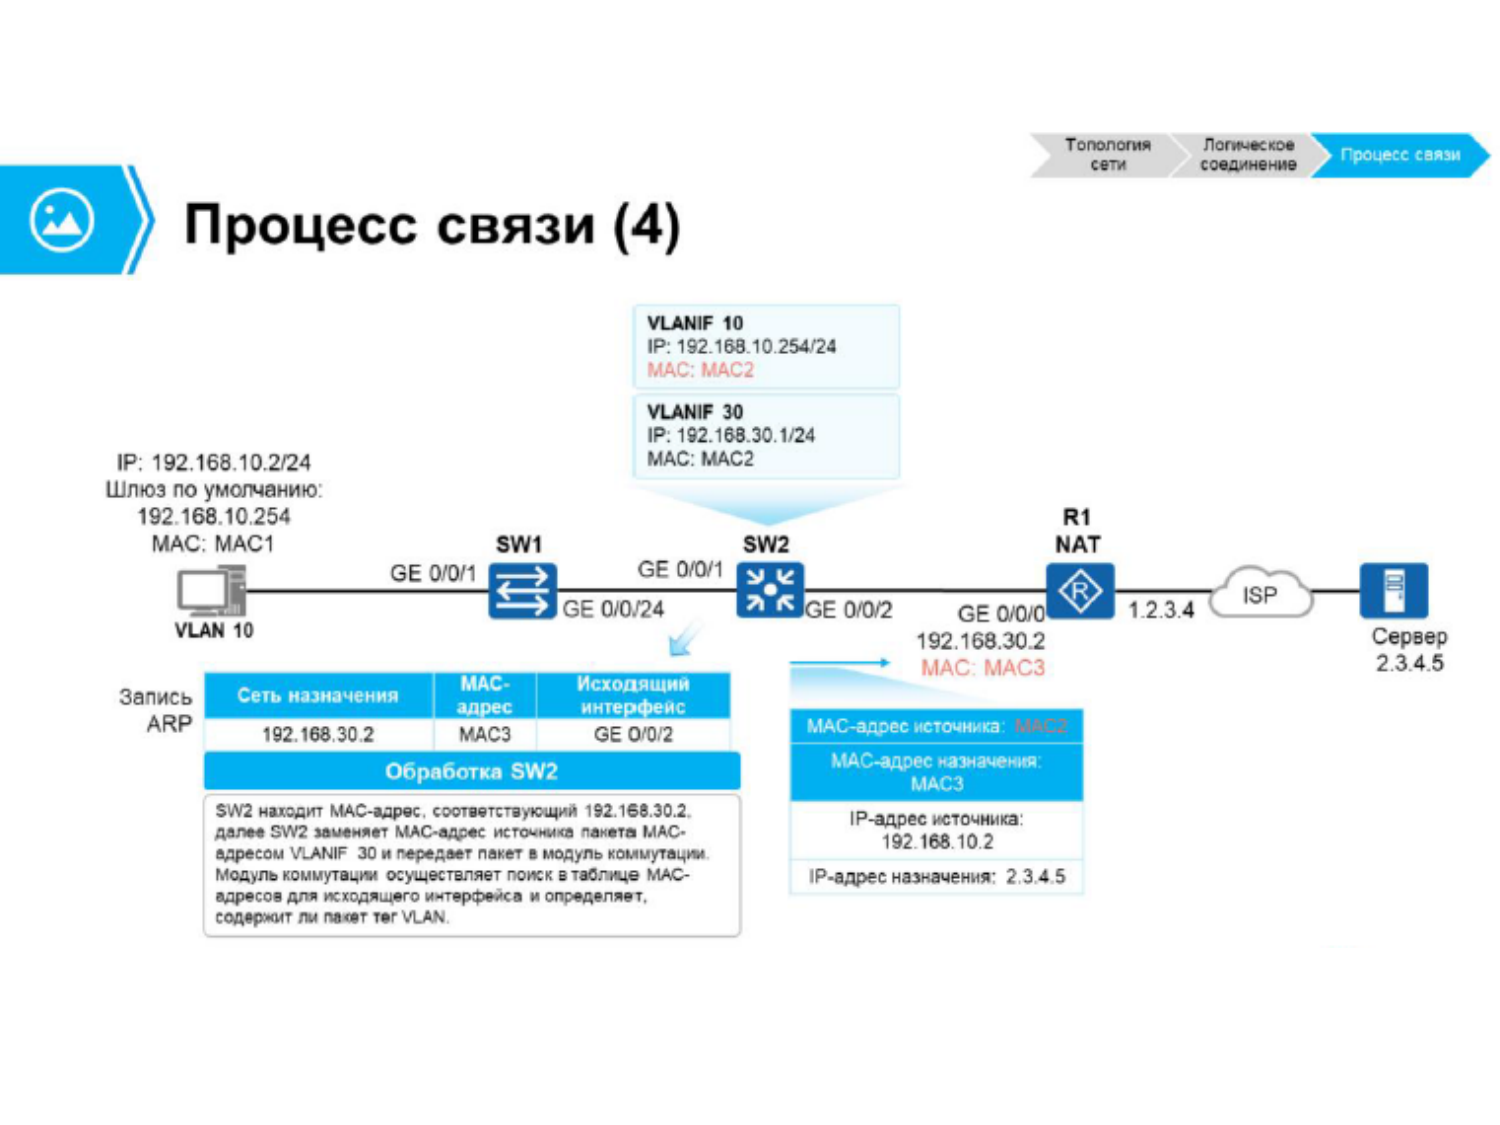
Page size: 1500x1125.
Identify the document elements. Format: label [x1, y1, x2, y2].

list [0, 131, 1500, 948]
